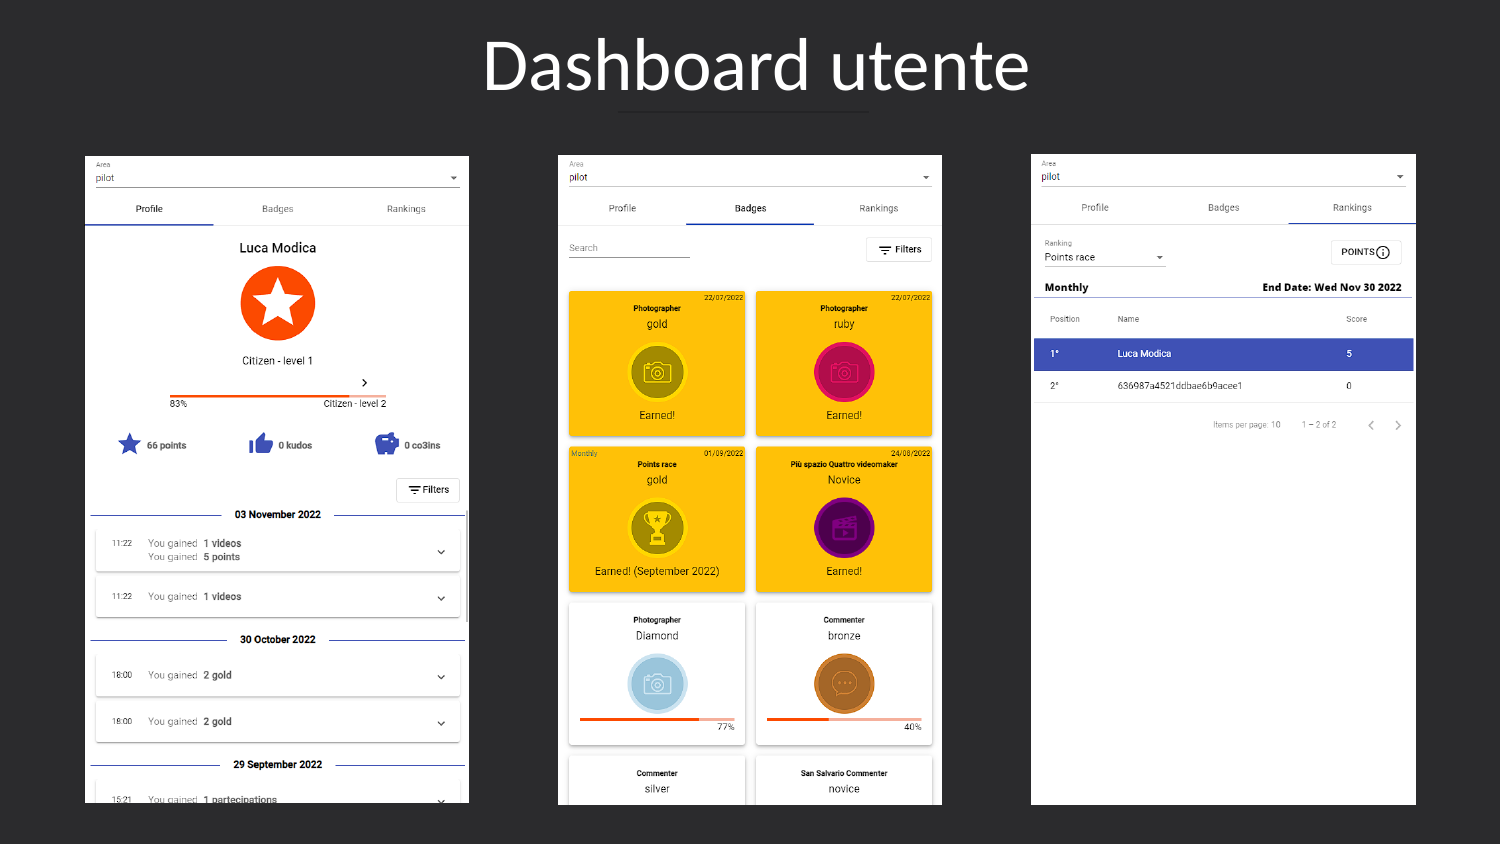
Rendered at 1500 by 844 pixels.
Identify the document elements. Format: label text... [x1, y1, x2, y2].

title Dashboard utente [57, 31, 1456, 101]
picture [84, 156, 469, 803]
picture [1031, 154, 1416, 805]
picture [557, 154, 943, 805]
